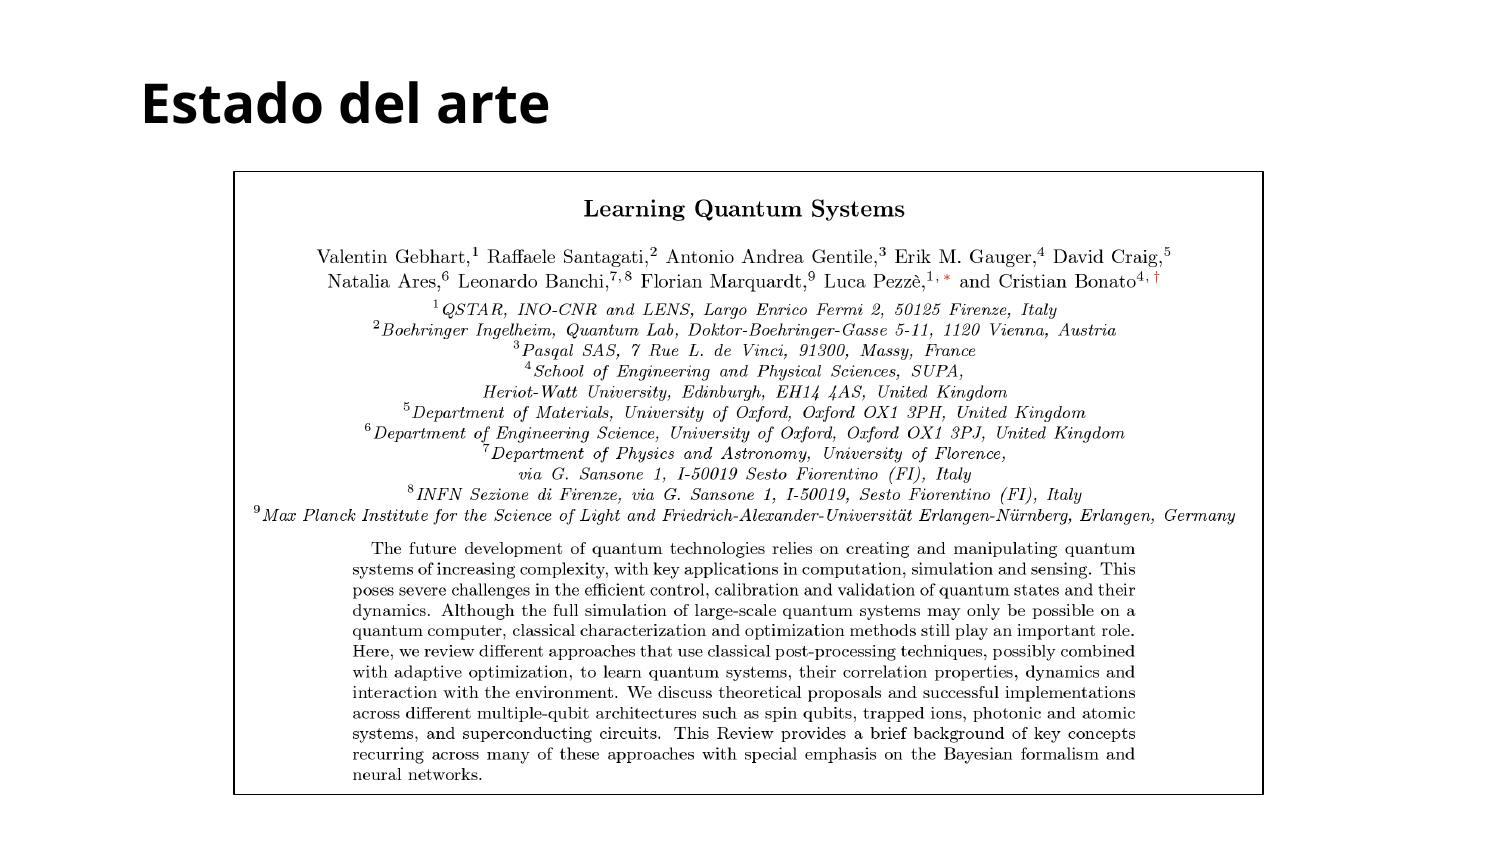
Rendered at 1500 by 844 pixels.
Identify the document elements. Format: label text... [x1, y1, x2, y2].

picture [234, 172, 1263, 794]
title Estado del arte [125, 50, 1375, 155]
